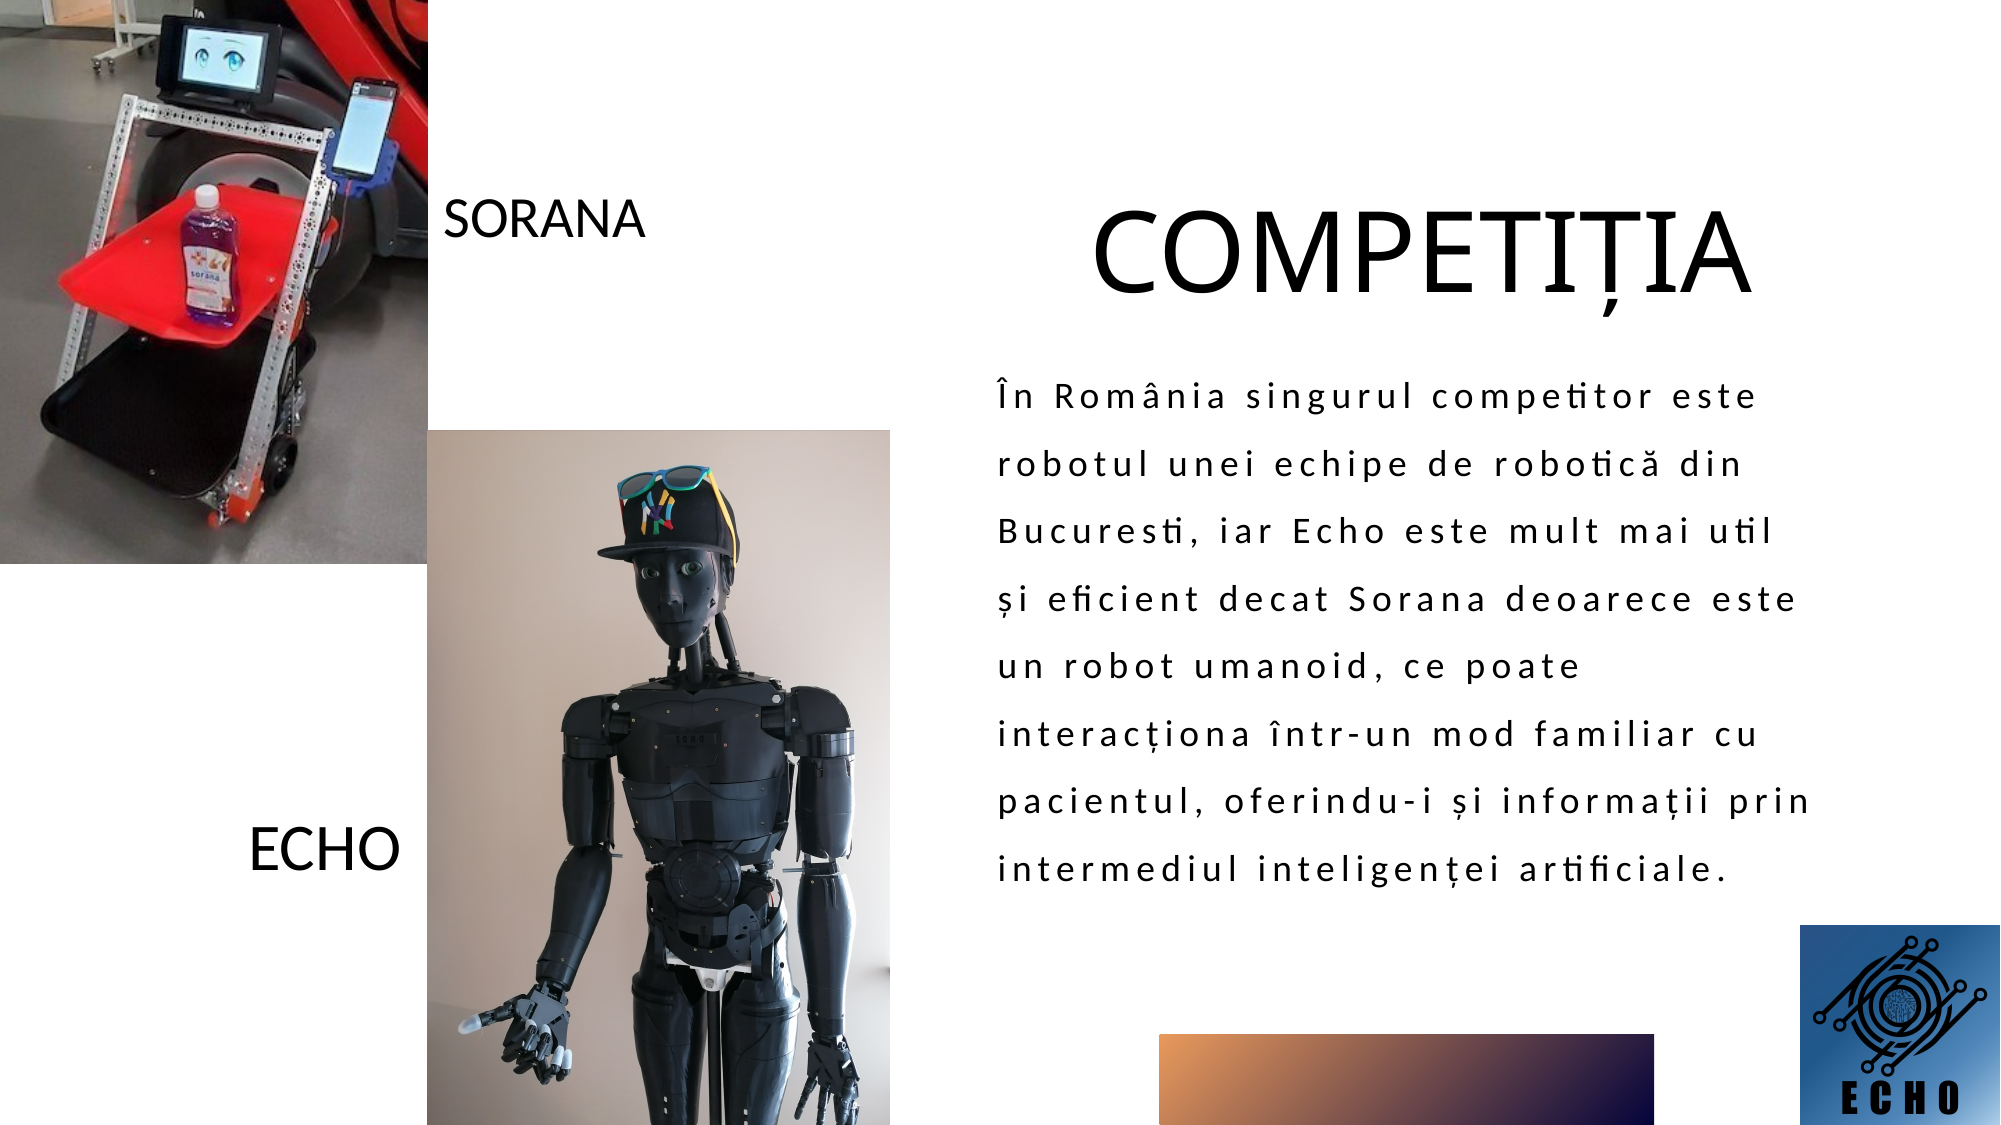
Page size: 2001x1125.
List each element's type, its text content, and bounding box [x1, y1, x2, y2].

title CompetiȚia [1074, 105, 1955, 341]
picture [1800, 925, 2000, 1125]
text_box ECHO [233, 796, 417, 891]
list În România singurul competitor este robotul unei echipe de robotică din Bucuresti, iar Echo este mult mai util și eficient decat Sorana deoarece este un robot umanoid, ce poate interacționa într-un mod familiar cu pacientul, oferindu-i și informații prin intermediul inteligenței artificiale. [982, 341, 1835, 965]
text_box SORANA [429, 172, 661, 257]
picture [0, 0, 890, 1125]
